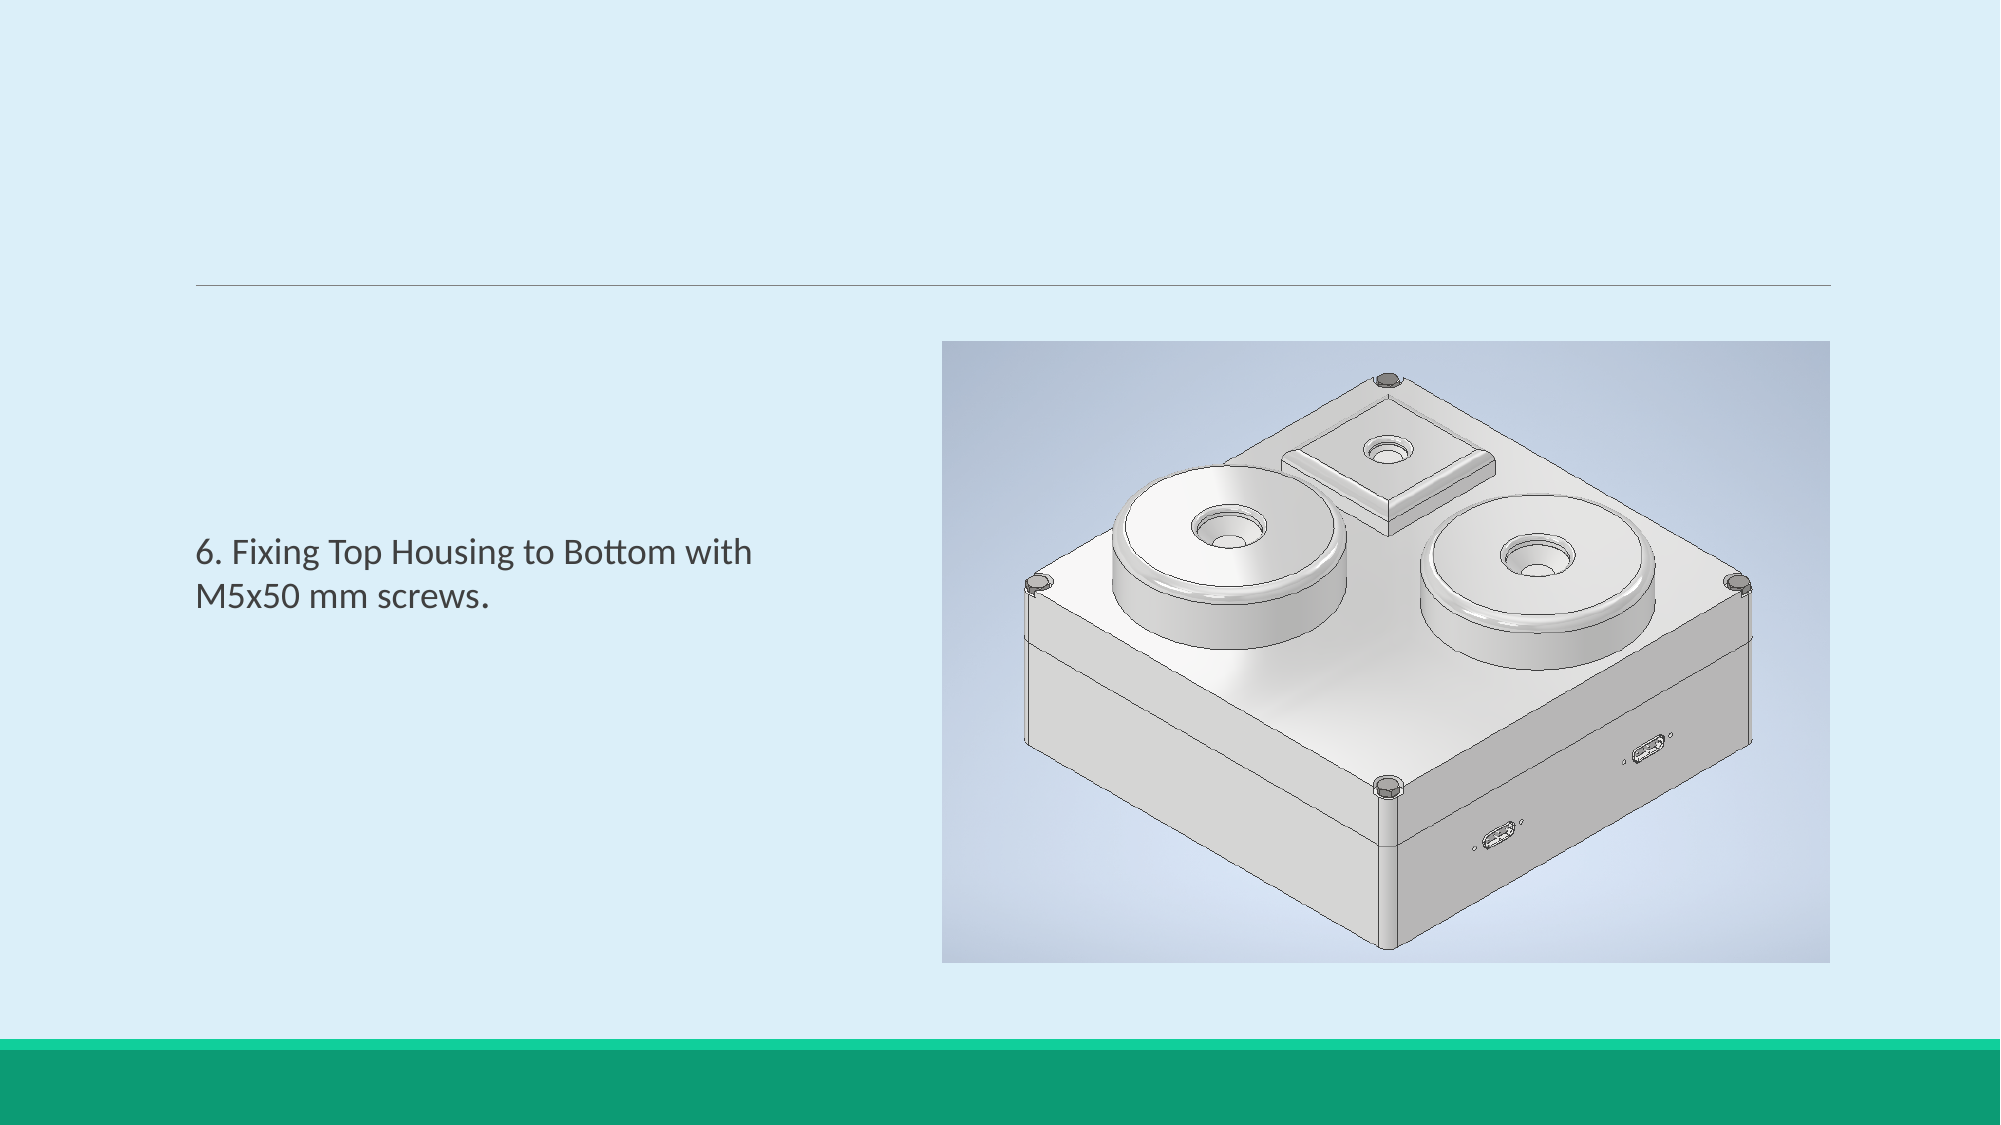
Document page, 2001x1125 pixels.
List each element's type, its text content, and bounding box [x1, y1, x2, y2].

list 6. Fixing Top Housing to Bottom with M5x50 mm screws. [180, 525, 843, 963]
picture [941, 341, 1831, 964]
